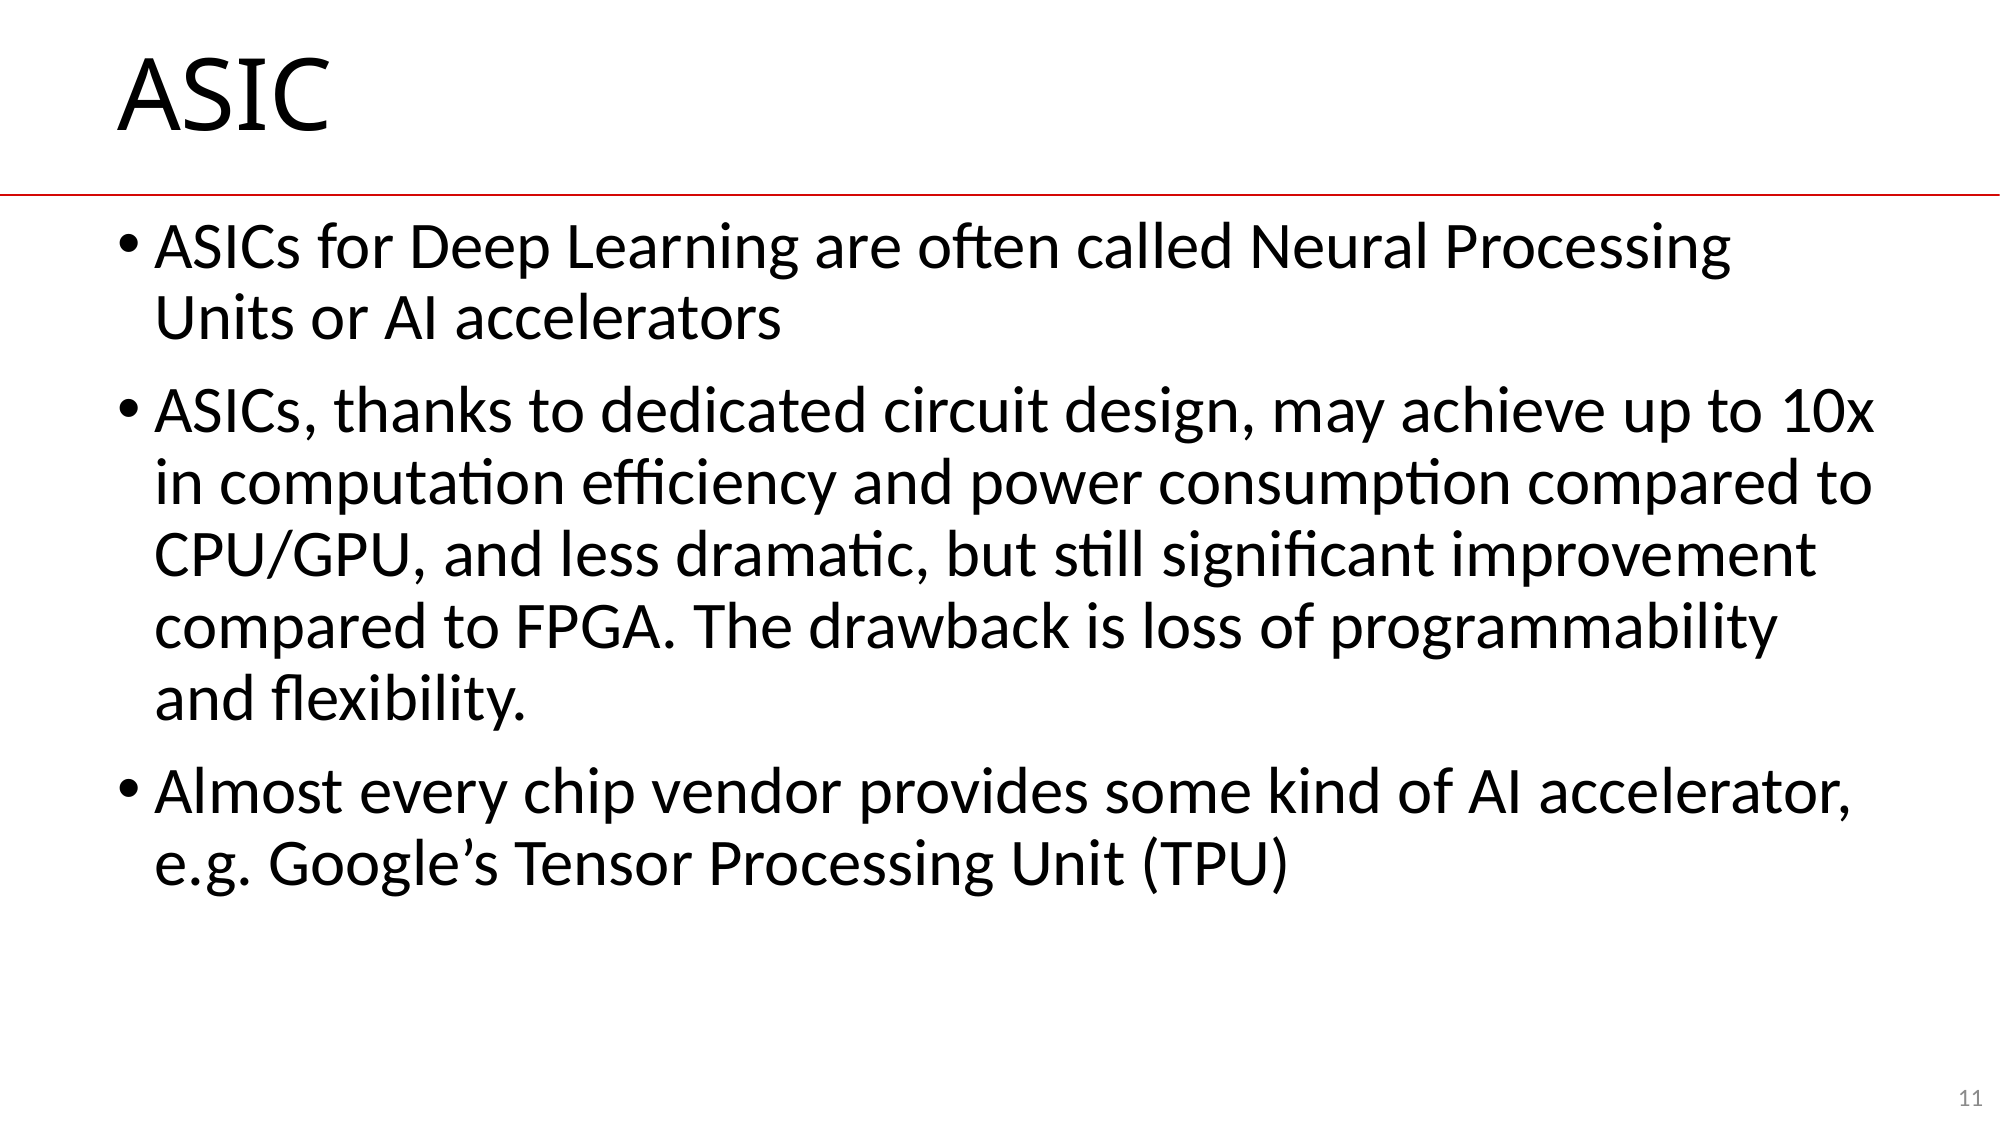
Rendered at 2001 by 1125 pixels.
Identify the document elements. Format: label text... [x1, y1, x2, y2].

slide_number 11 [1548, 1066, 1999, 1125]
title ASIC [102, 10, 1899, 186]
list ASICs for Deep Learning are often called Neural Processing Units or AI accelerators ASICs, thanks to dedicated circuit design, may achieve up to 10x in computation efficiency and power consumption compared to CPU/GPU, and less dramatic, but still significant improvement compared to FPGA. The drawback is loss of programmability and flexibility. Almost every chip vendor provides some kind of AI accelerator, e.g. Google’s Tensor Processing Unit (TPU) [102, 203, 1899, 1056]
